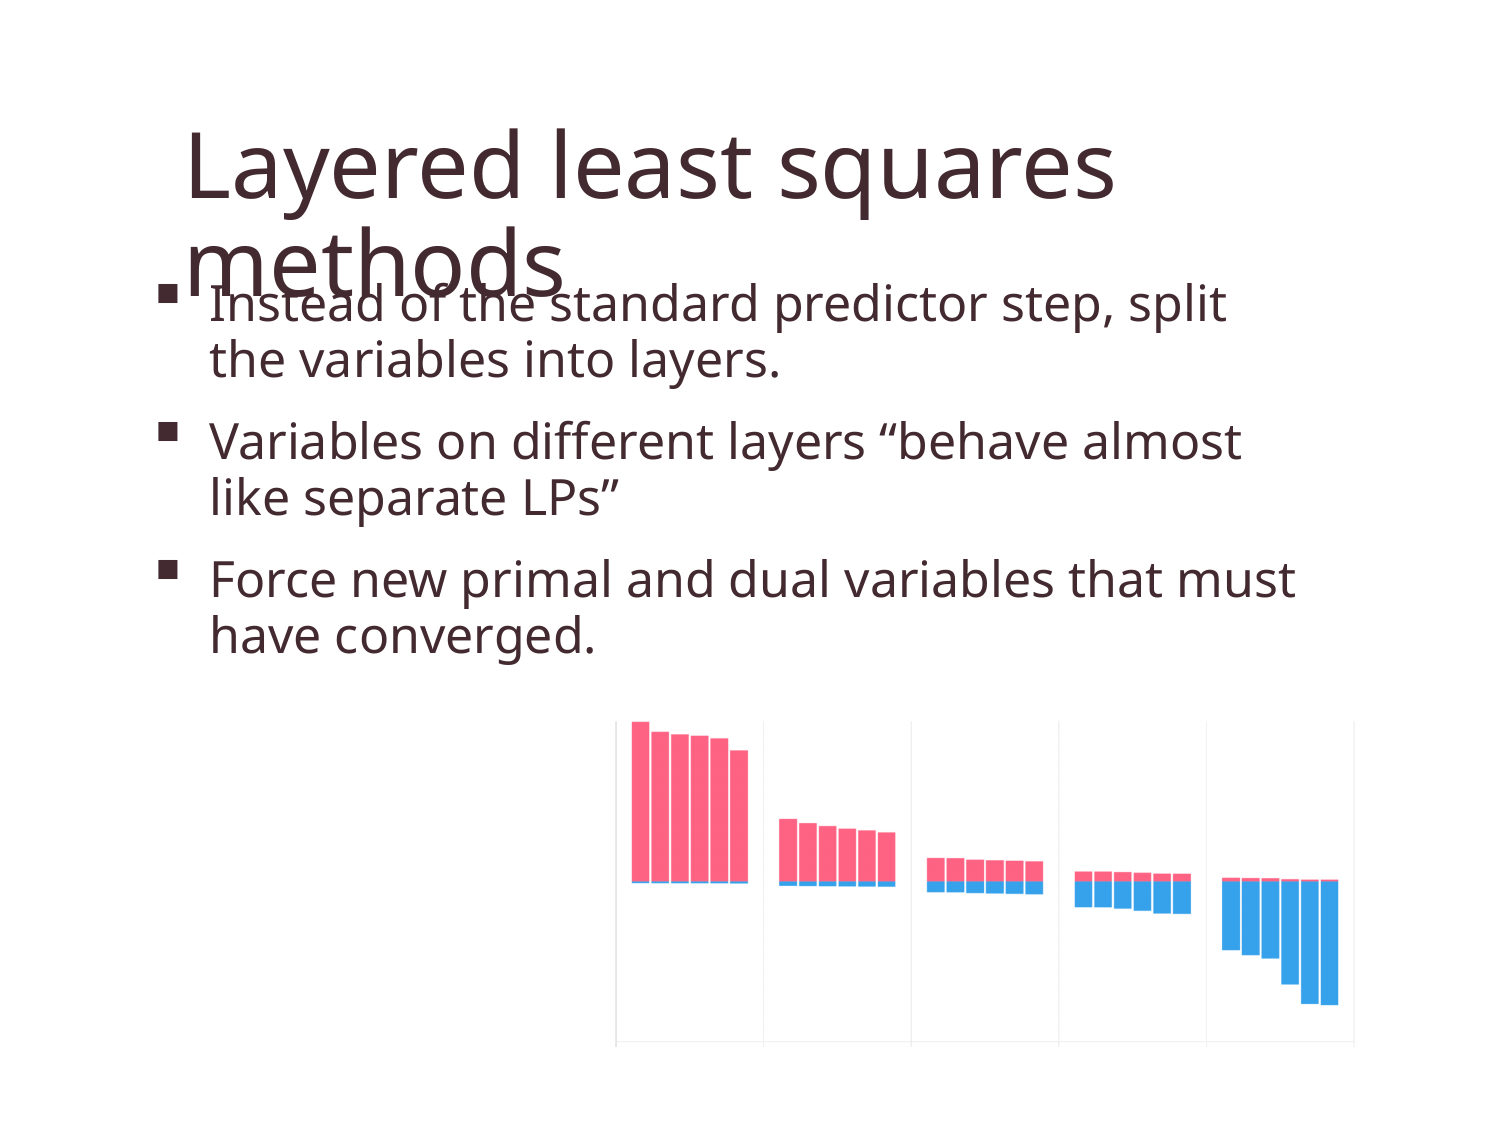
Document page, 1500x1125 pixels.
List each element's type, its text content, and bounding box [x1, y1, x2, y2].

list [608, 715, 1362, 1047]
title Layered least squares methods [168, 112, 1424, 268]
text_box Instead of the standard predictor step, split the variables into layers. Variables on different layers “behave almost like separate LPs” Force new primal and dual variables that must have converged. [138, 268, 1320, 857]
